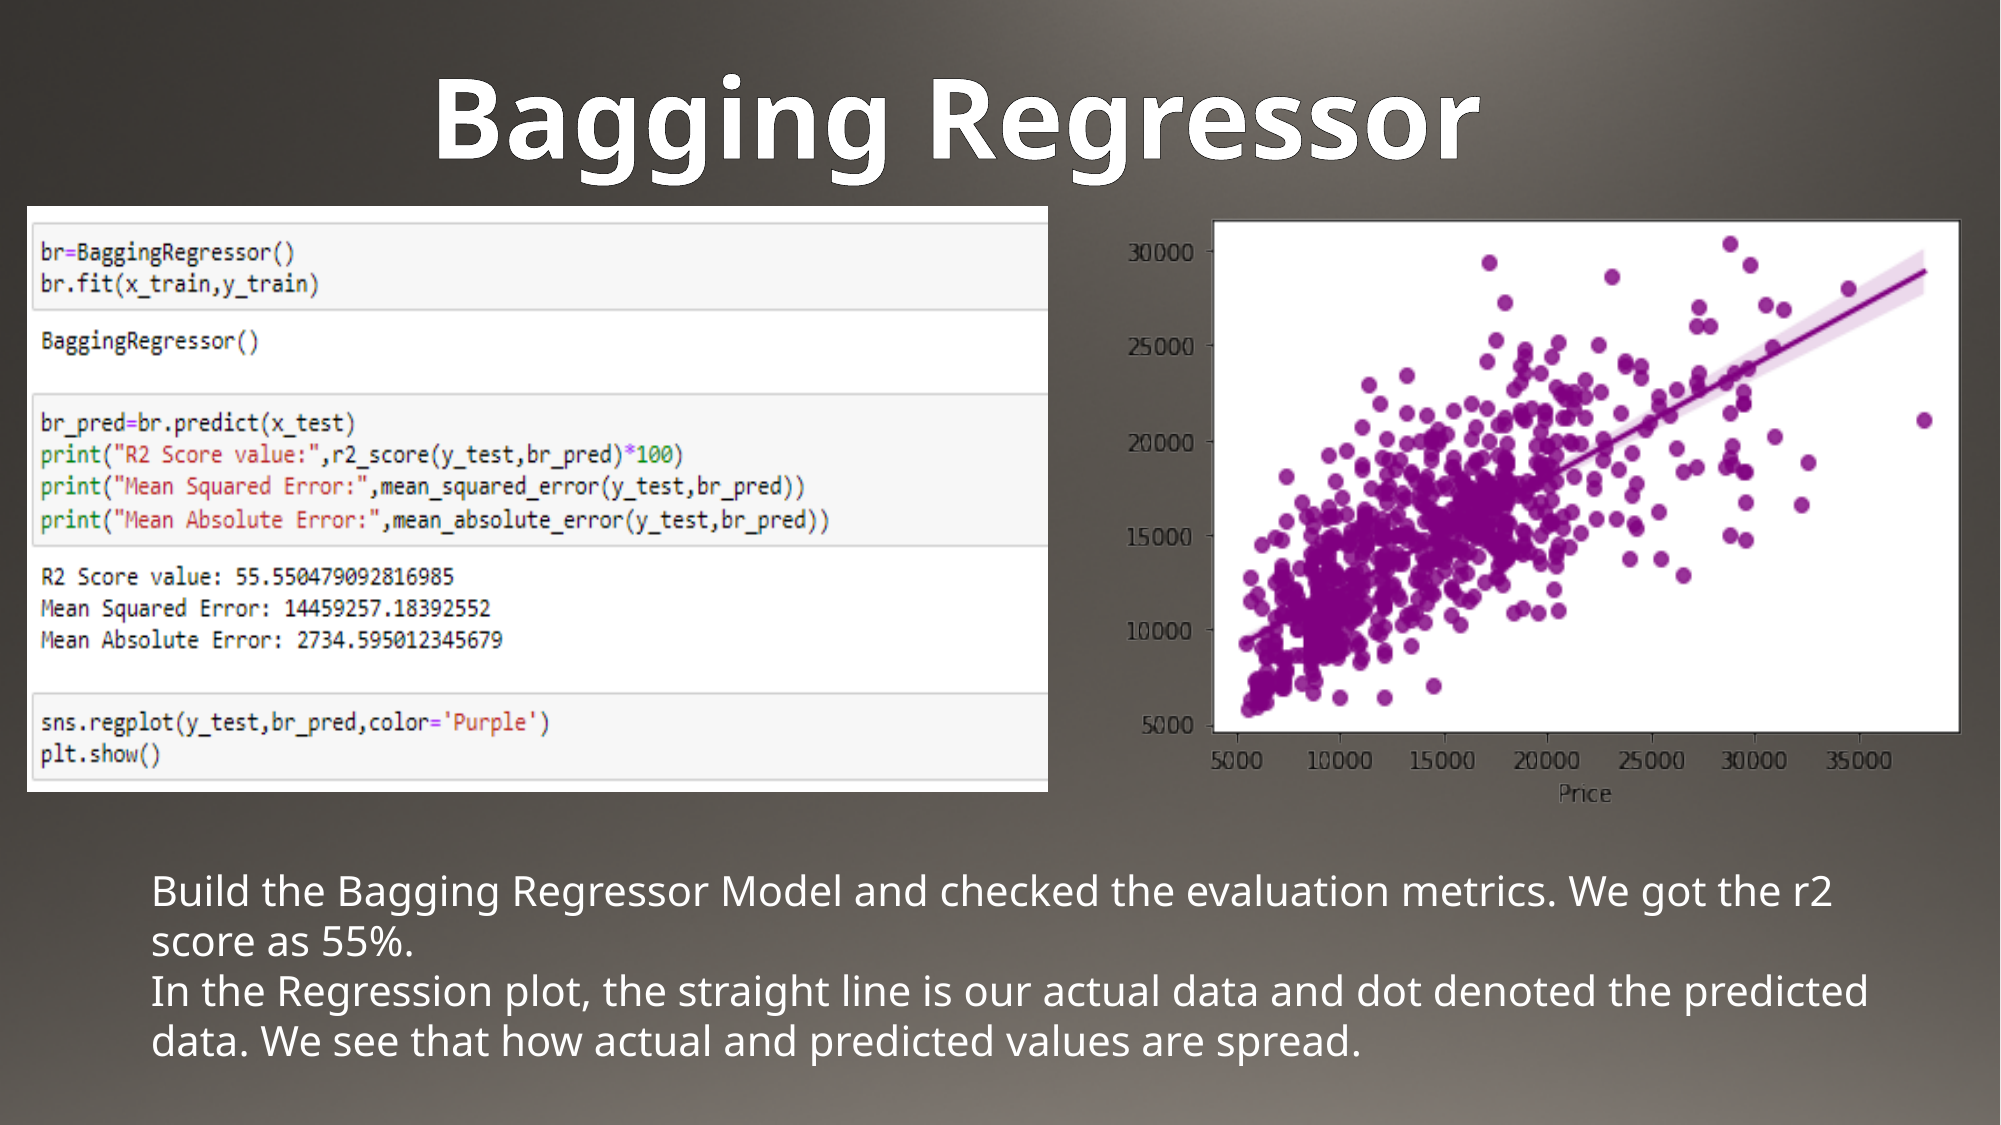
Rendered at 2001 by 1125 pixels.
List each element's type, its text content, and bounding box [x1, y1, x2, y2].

text_box Build the Bagging Regressor Model and checked the evaluation metrics. We got the r2 score as 55%. In the Regression plot, the straight line is our actual data and dot denoted the predicted data. We see that how actual and predicted values are spread. [136, 857, 1927, 1072]
picture [0, 0, 2001, 1125]
text_box Bagging Regressor [413, 39, 1499, 189]
